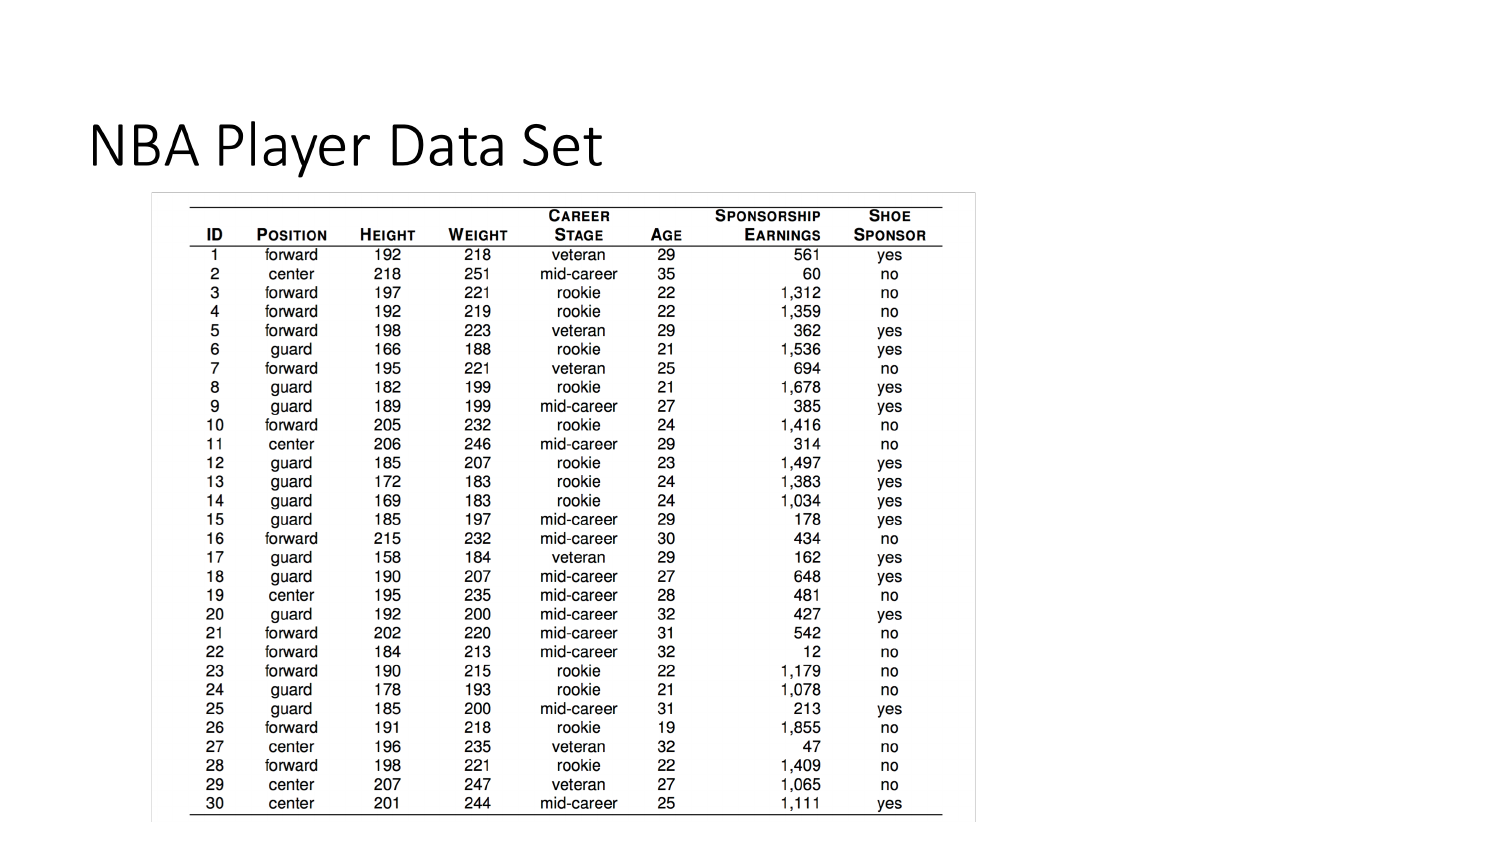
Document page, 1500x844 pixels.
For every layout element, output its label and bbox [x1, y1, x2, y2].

picture [47, 70, 990, 822]
